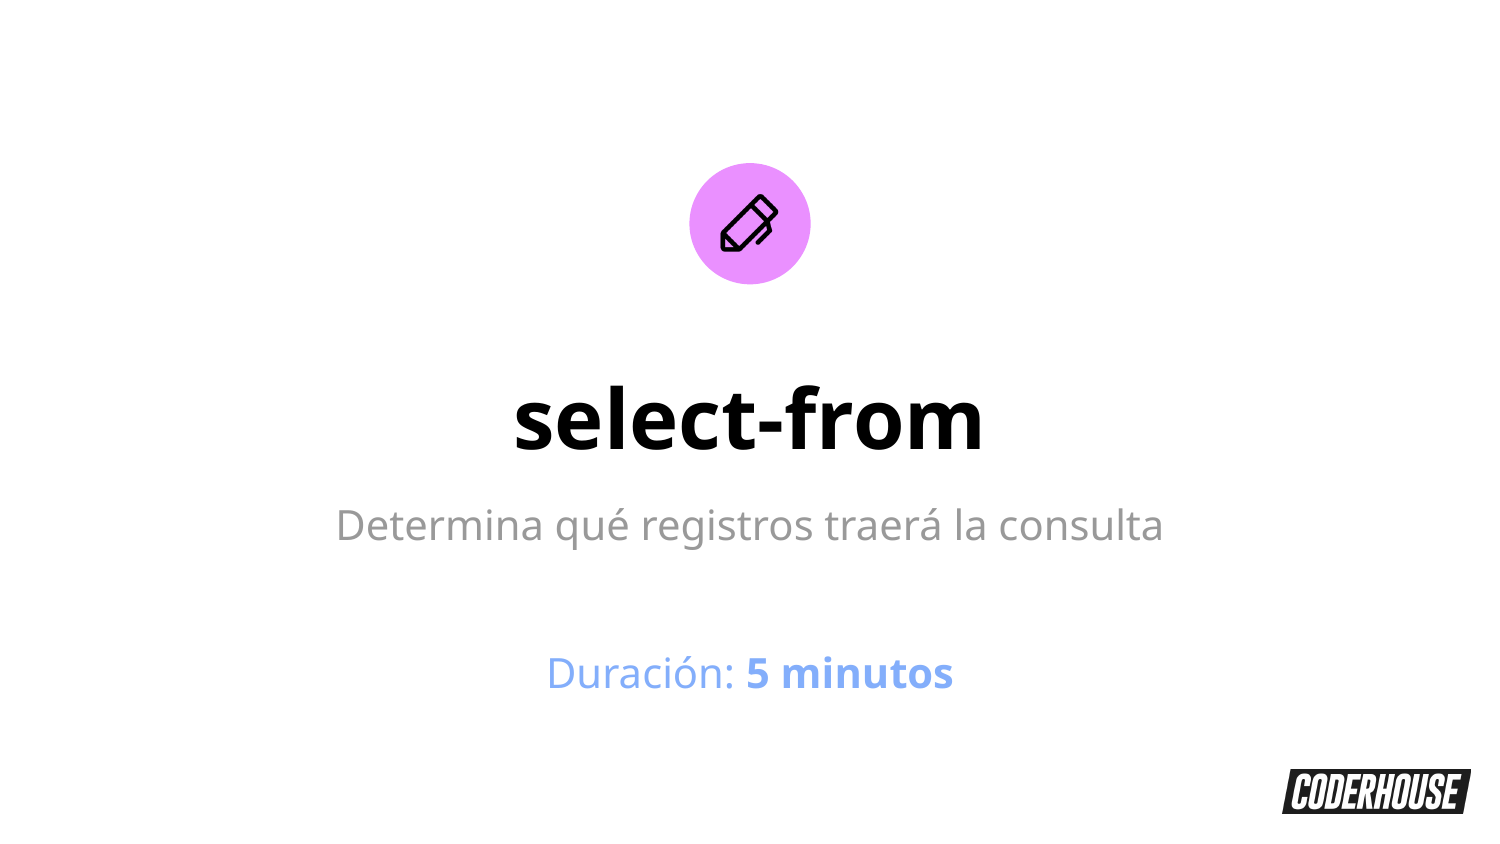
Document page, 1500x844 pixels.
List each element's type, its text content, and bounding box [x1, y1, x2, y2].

text_box Duración: 5 minutos [161, 631, 1339, 712]
text_box select-from [239, 362, 1261, 483]
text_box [689, 162, 811, 285]
text_box Determina qué registros traerá la consulta [161, 483, 1339, 564]
picture [1281, 769, 1471, 814]
